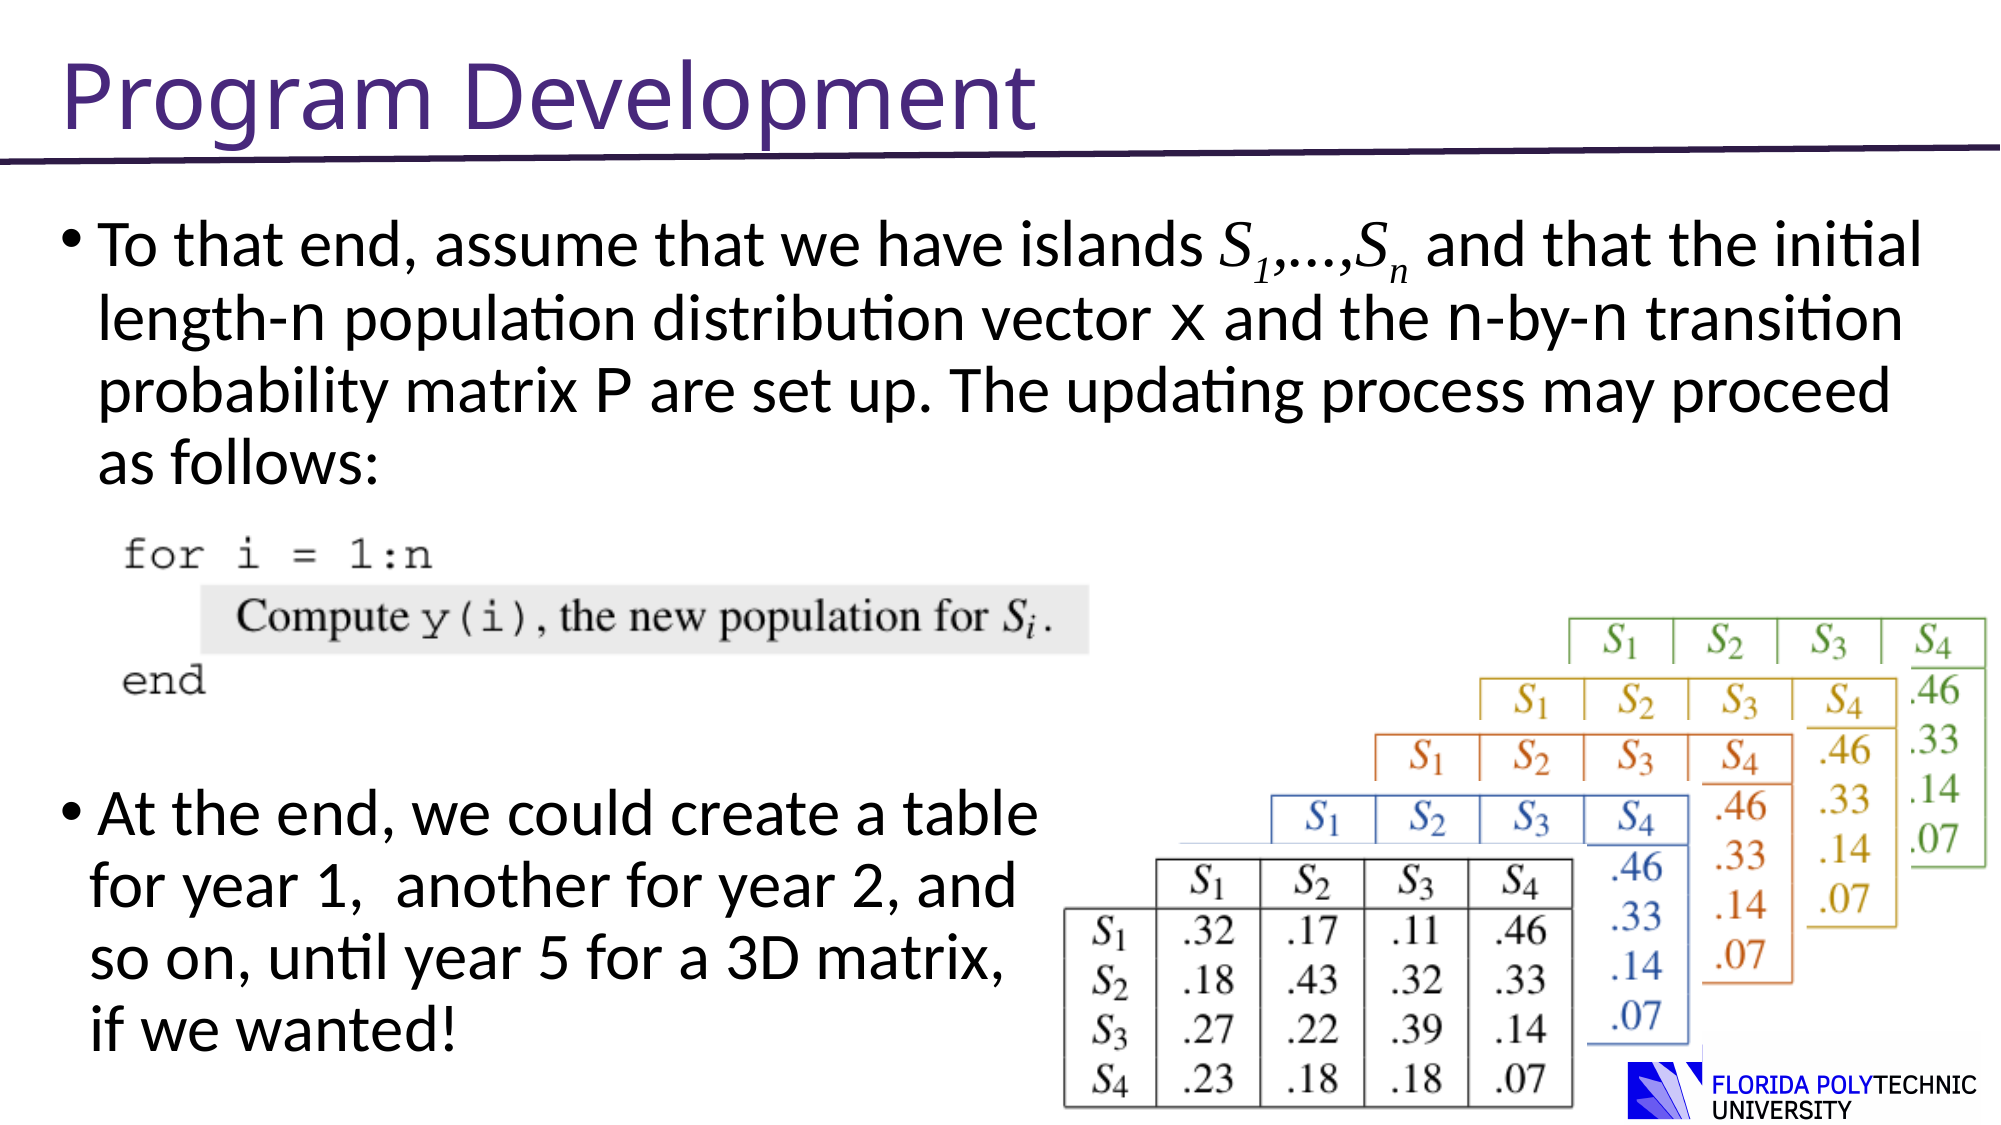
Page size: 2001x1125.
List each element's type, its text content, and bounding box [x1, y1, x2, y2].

picture [1971, 1031, 1981, 1125]
picture [1054, 604, 2000, 1125]
list To that end, assume that we have islands S1,...,Sn and that the initial length-n population distribution vector x and the n-by-n transition probability matrix P are set up. The updating process may proceed as follows: At the end, we could create a table for year 1, another for year 2, and so on, until year 5 for a 3D matrix, if we wanted! [44, 193, 1971, 1125]
picture [98, 515, 1109, 717]
title Program Development [44, 22, 1971, 177]
